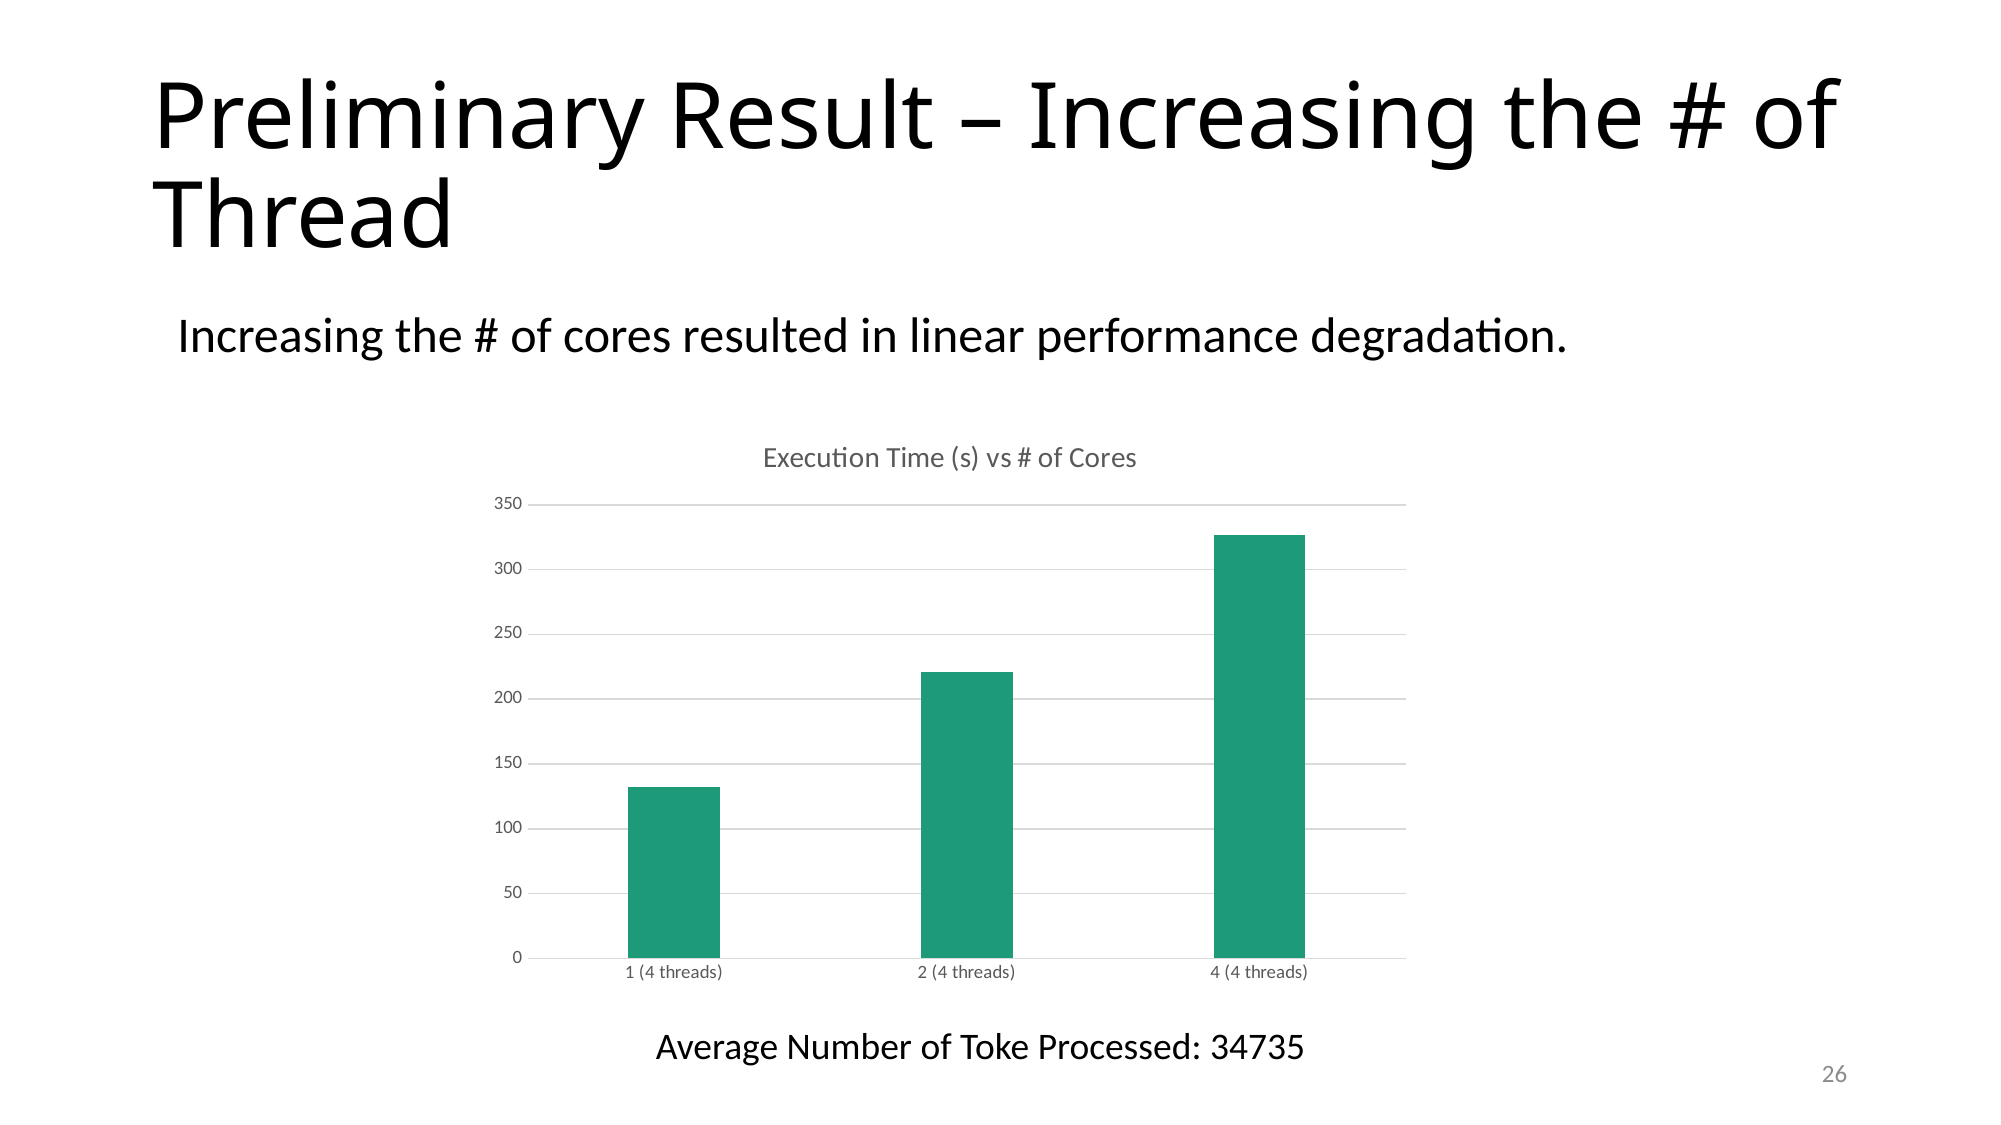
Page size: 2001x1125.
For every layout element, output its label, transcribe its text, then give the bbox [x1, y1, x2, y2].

text_box Average Number of Toke Processed: 34735 [641, 1014, 1321, 1075]
text_box Increasing the # of cores resulted in linear performance degradation. [162, 294, 1738, 370]
title Preliminary Result – Increasing the # of Thread [137, 59, 1863, 278]
chart [474, 417, 1425, 995]
slide_number 26 [1412, 1042, 1863, 1103]
